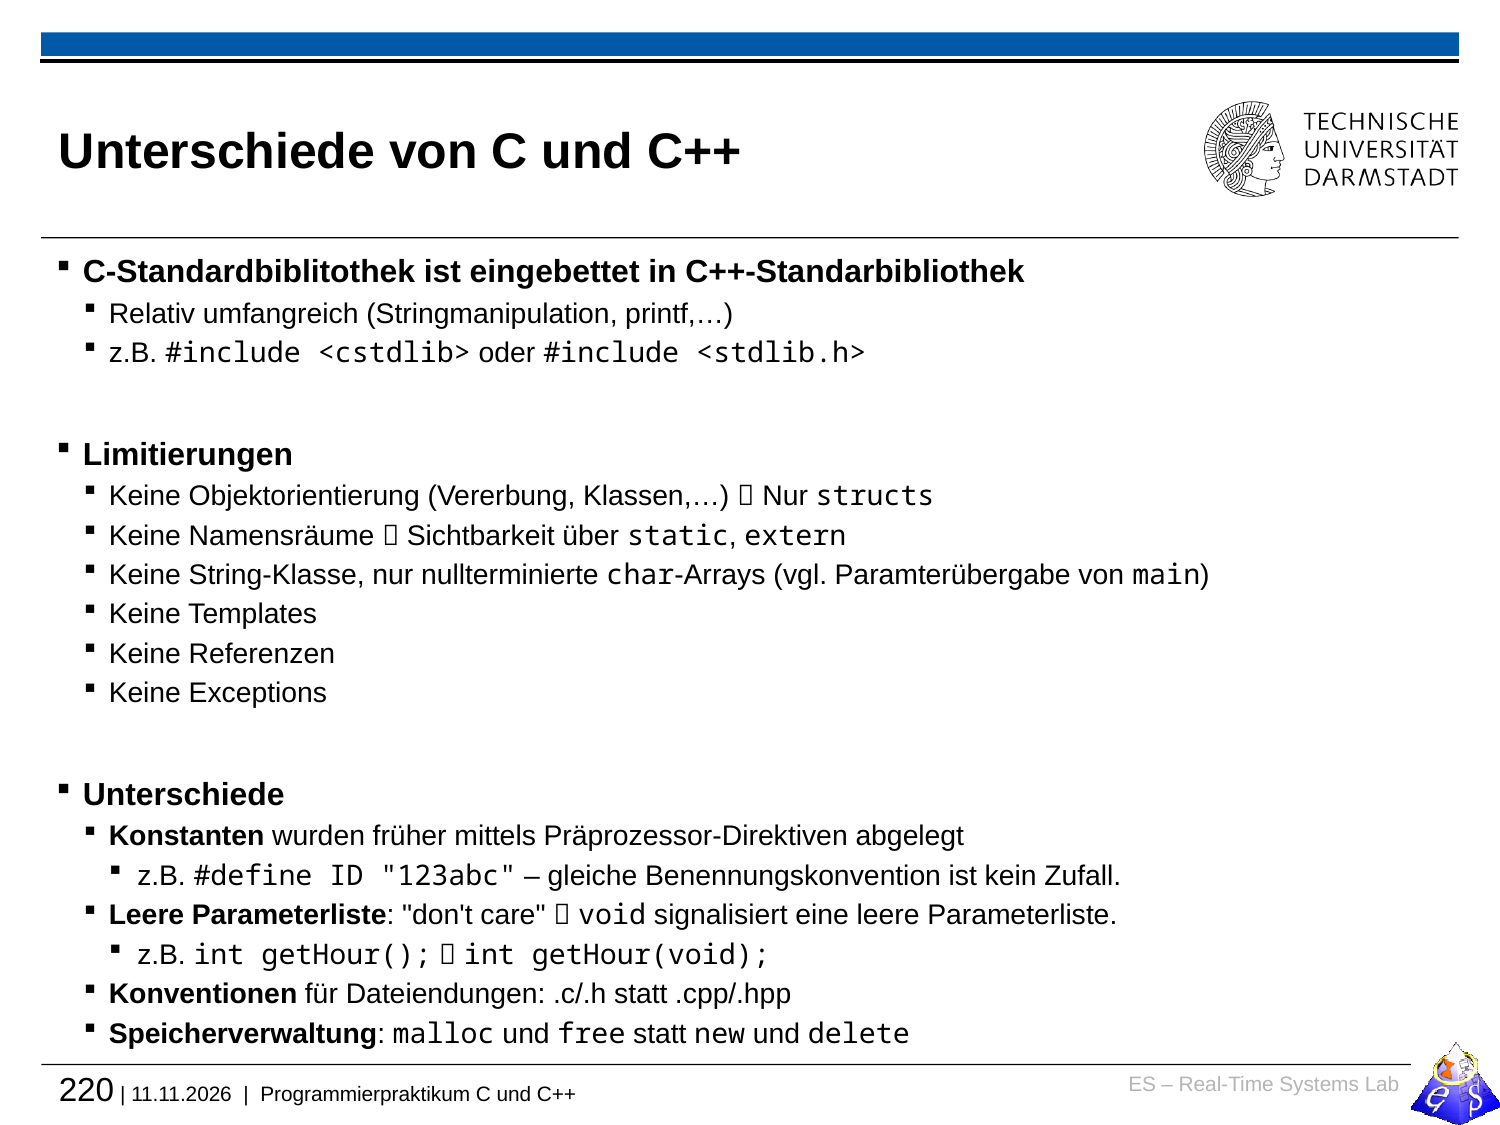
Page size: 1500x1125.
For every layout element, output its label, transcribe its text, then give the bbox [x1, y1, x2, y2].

list C-Standardbiblitothek ist eingebettet in C++-Standarbibliothek Relativ umfangreich (Stringmanipulation, printf,…) z.B. #include <cstdlib> oder #include <stdlib.h> Limitierungen Keine Objektorientierung (Vererbung, Klassen,…)  Nur structs Keine Namensräume  Sichtbarkeit über static, extern Keine String-Klasse, nur nullterminierte char-Arrays (vgl. Paramterübergabe von main) Keine Templates Keine Referenzen Keine Exceptions Unterschiede Konstanten wurden früher mittels Präprozessor-Direktiven abgelegt z.B. #define ID "123abc" – gleiche Benennungskonvention ist kein Zufall. Leere Parameterliste: "don't care"  void signalisiert eine leere Parameterliste. z.B. int getHour();  int getHour(void); Konventionen für Dateiendungen: .c/.h statt .cpp/.hpp Speicherverwaltung: malloc und free statt new und delete [41, 243, 1459, 1059]
picture [1187, 84, 1483, 214]
title Unterschiede von C und C++ [58, 80, 1187, 218]
picture [1411, 1041, 1500, 1125]
